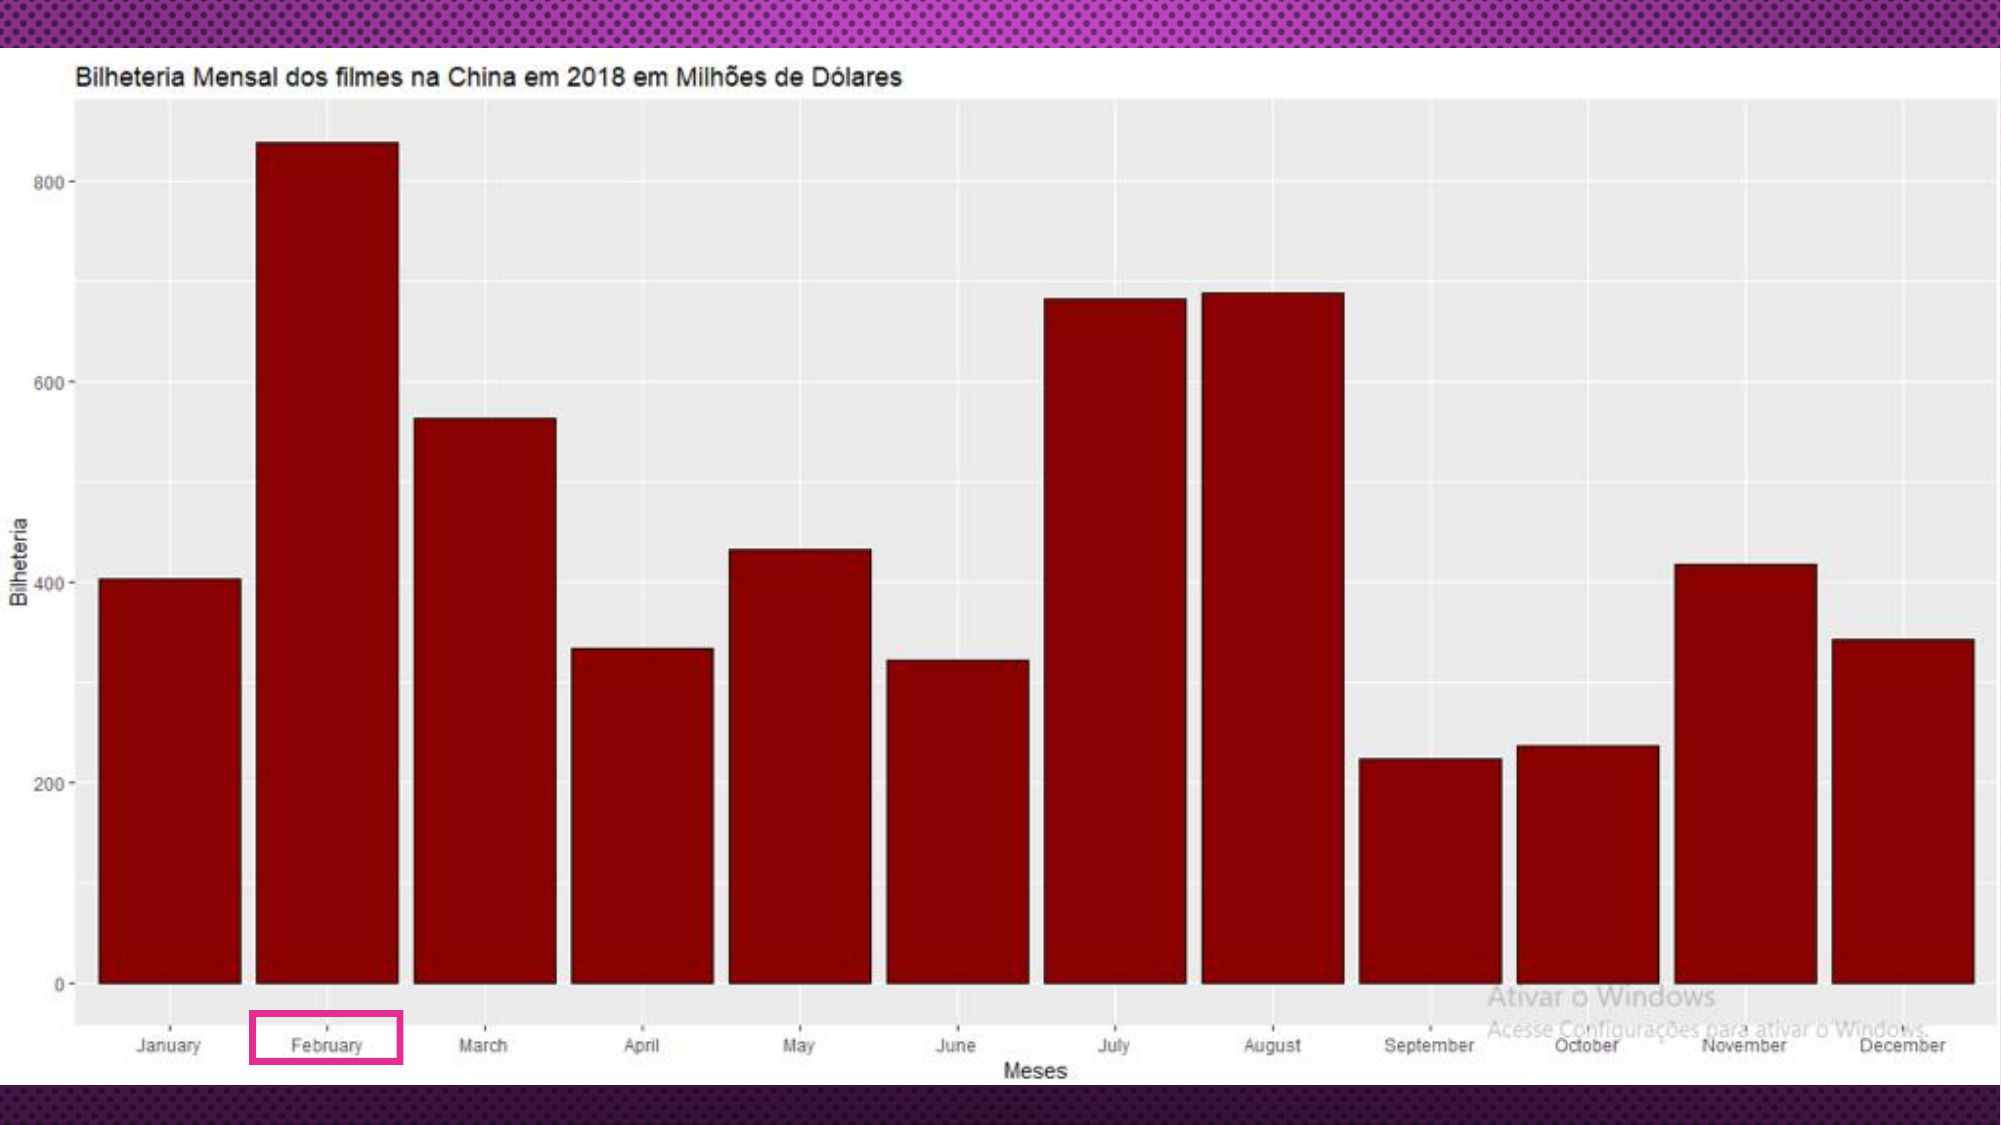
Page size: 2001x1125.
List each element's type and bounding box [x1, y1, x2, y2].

list [0, 48, 2000, 1085]
